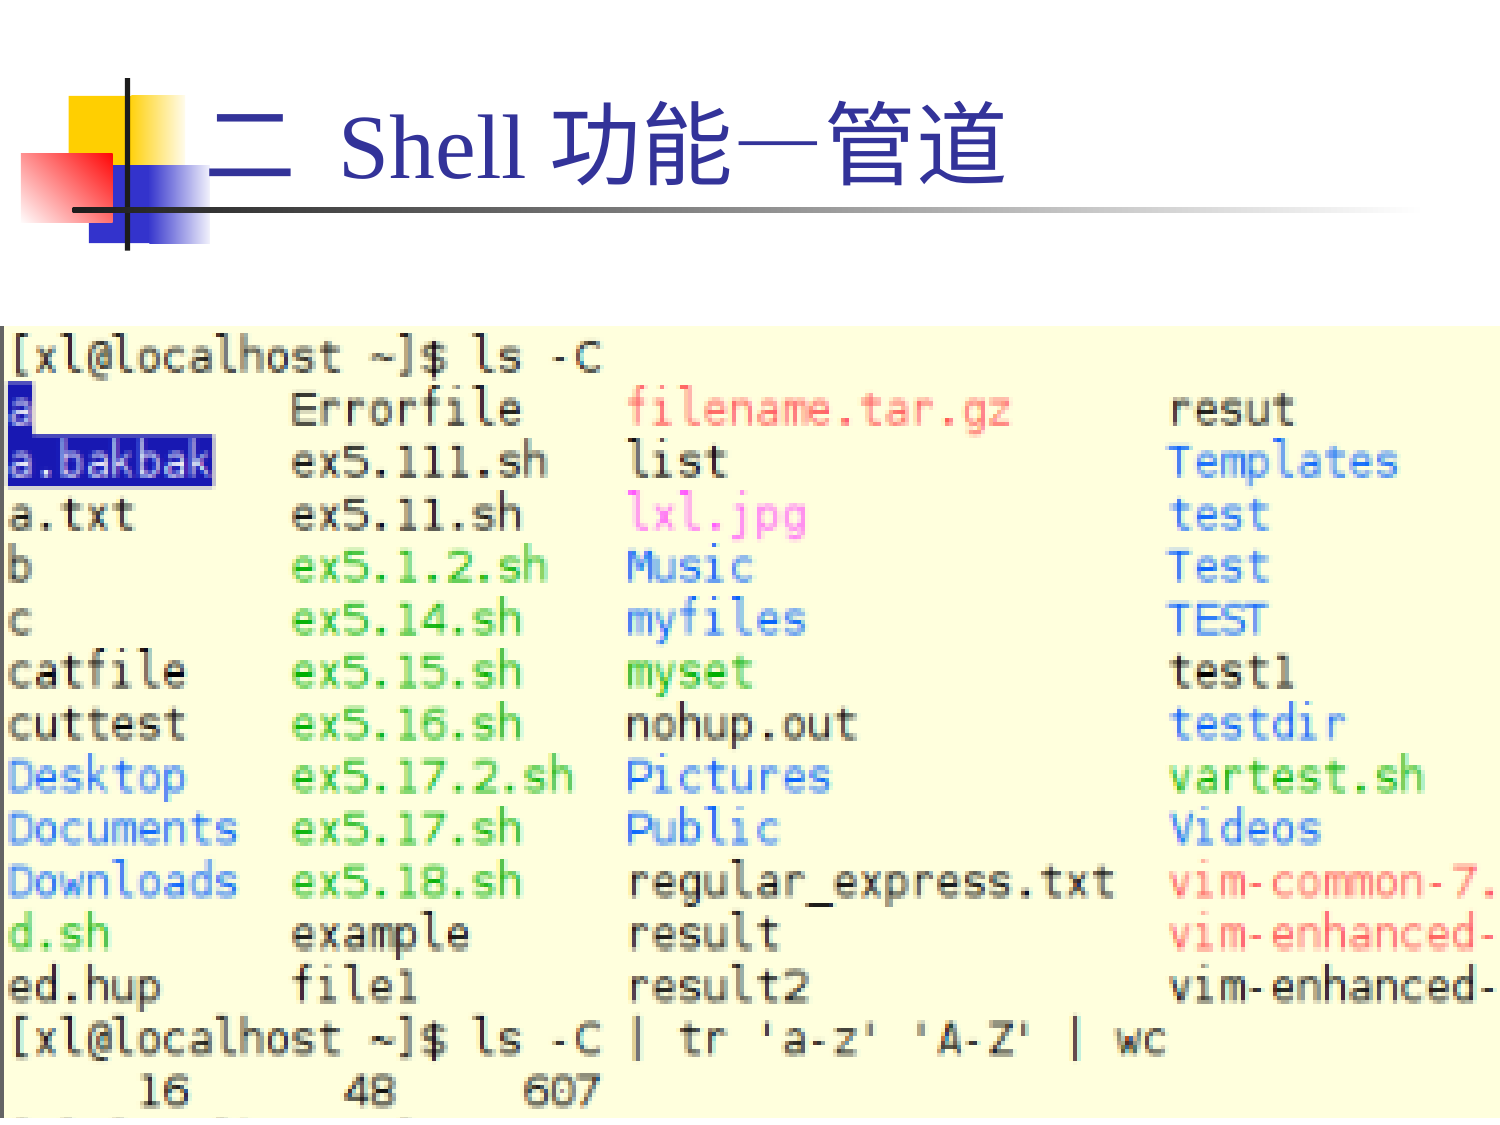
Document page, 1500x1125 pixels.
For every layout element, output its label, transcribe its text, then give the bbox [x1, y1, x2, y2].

title 二 Shell功能—管道 [189, 31, 1468, 205]
picture [0, 326, 1500, 1118]
